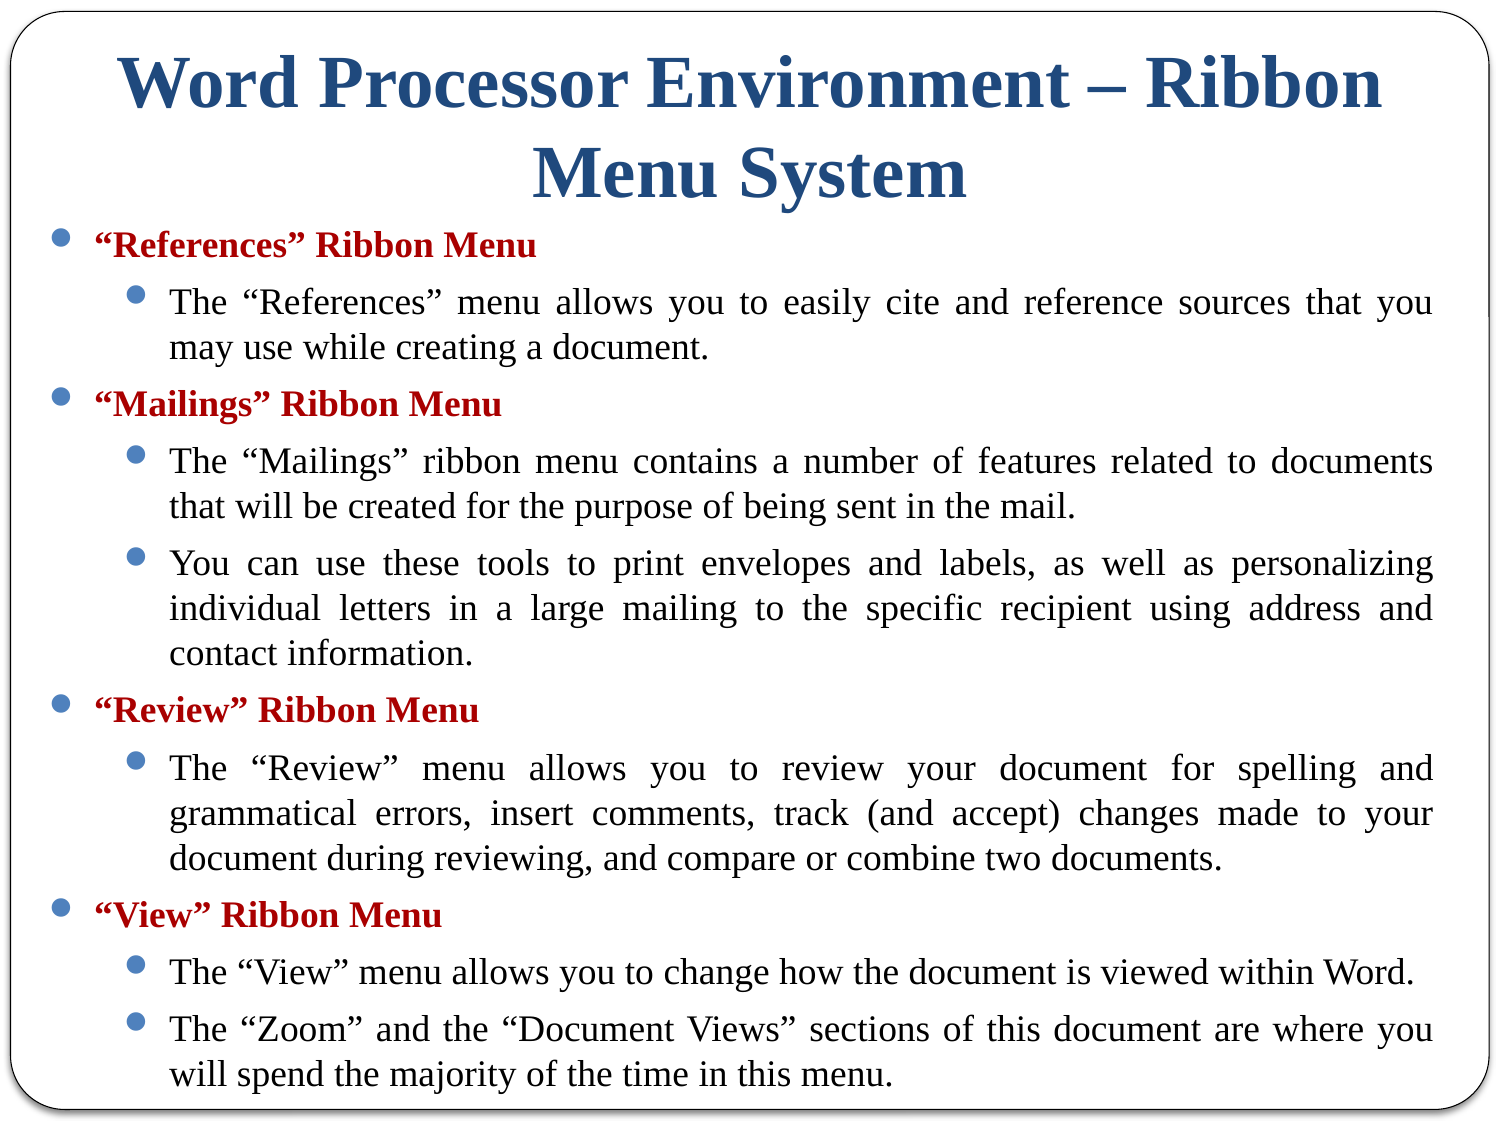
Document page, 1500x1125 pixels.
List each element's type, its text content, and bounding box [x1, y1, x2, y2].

text_box “References” Ribbon Menu The “References” menu allows you to easily cite and reference sources that you may use while creating a document. “Mailings” Ribbon Menu The “Mailings” ribbon menu contains a number of features related to documents that will be created for the purpose of being sent in the mail. You can use these tools to print envelopes and labels, as well as personalizing individual letters in a large mailing to the specific recipient using address and contact information. “Review” Ribbon Menu The “Review” menu allows you to review your document for spelling and grammatical errors, insert comments, track (and accept) changes made to your document during reviewing, and compare or combine two documents. “View” Ribbon Menu The “View” menu allows you to change how the document is viewed within Word. The “Zoom” and the “Document Views” sections of this document are where you will spend the majority of the time in this menu. [34, 212, 1450, 955]
text_box Word Processor Environment – Ribbon Menu System [74, 24, 1425, 212]
